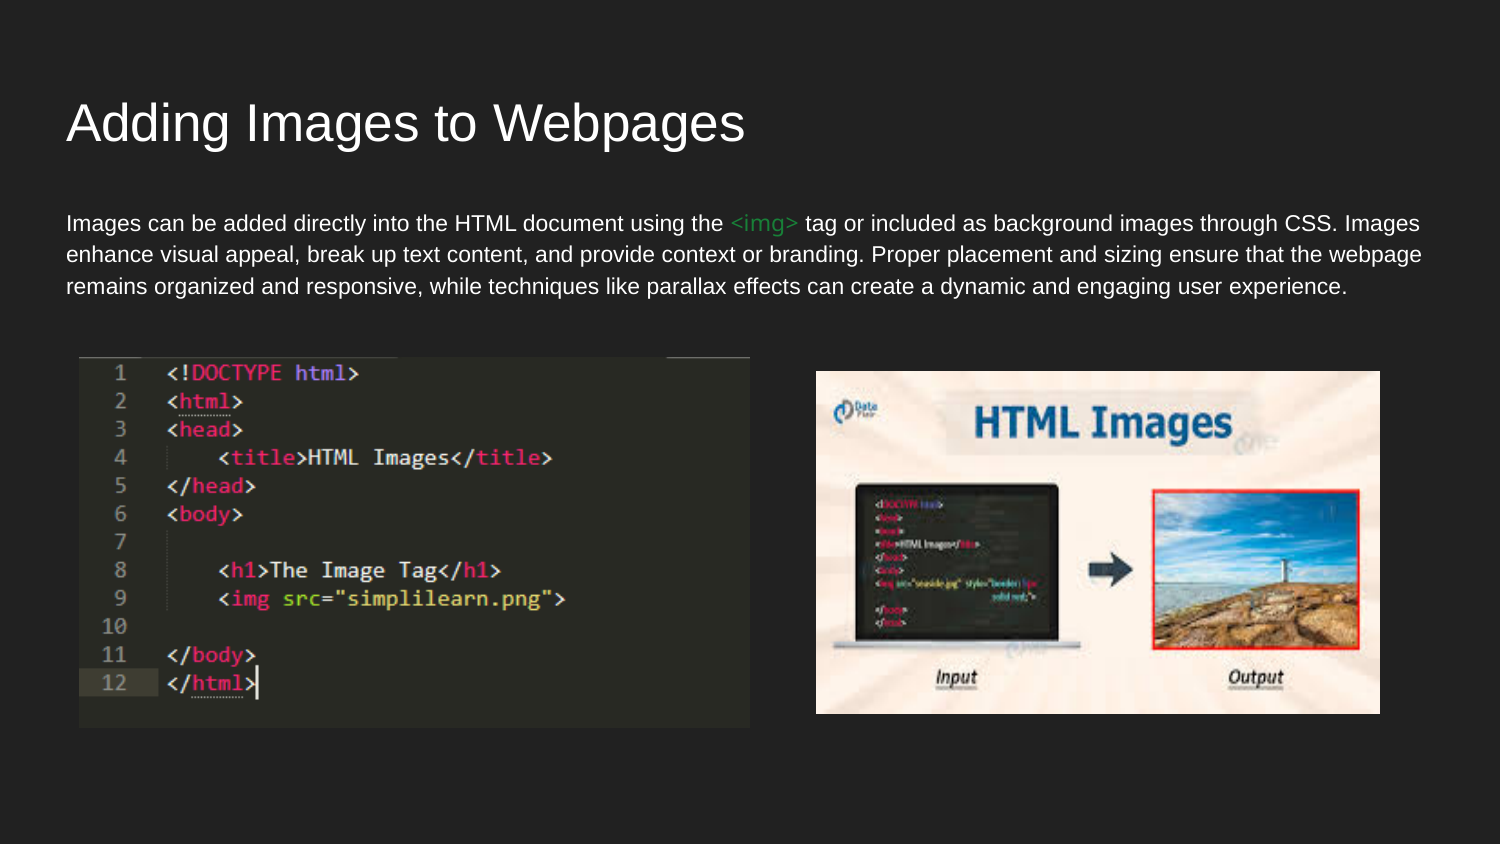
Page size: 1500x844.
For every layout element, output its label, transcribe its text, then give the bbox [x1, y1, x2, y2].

list Images can be added directly into the HTML document using the <img> tag or included as background images through CSS. Images enhance visual appeal, break up text content, and provide context or branding. Proper placement and sizing ensure that the webpage remains organized and responsive, while techniques like parallax effects can create a dynamic and engaging user experience. [51, 189, 1449, 750]
title Adding Images to Webpages [51, 72, 1449, 167]
picture [816, 371, 1380, 714]
picture [79, 357, 751, 729]
